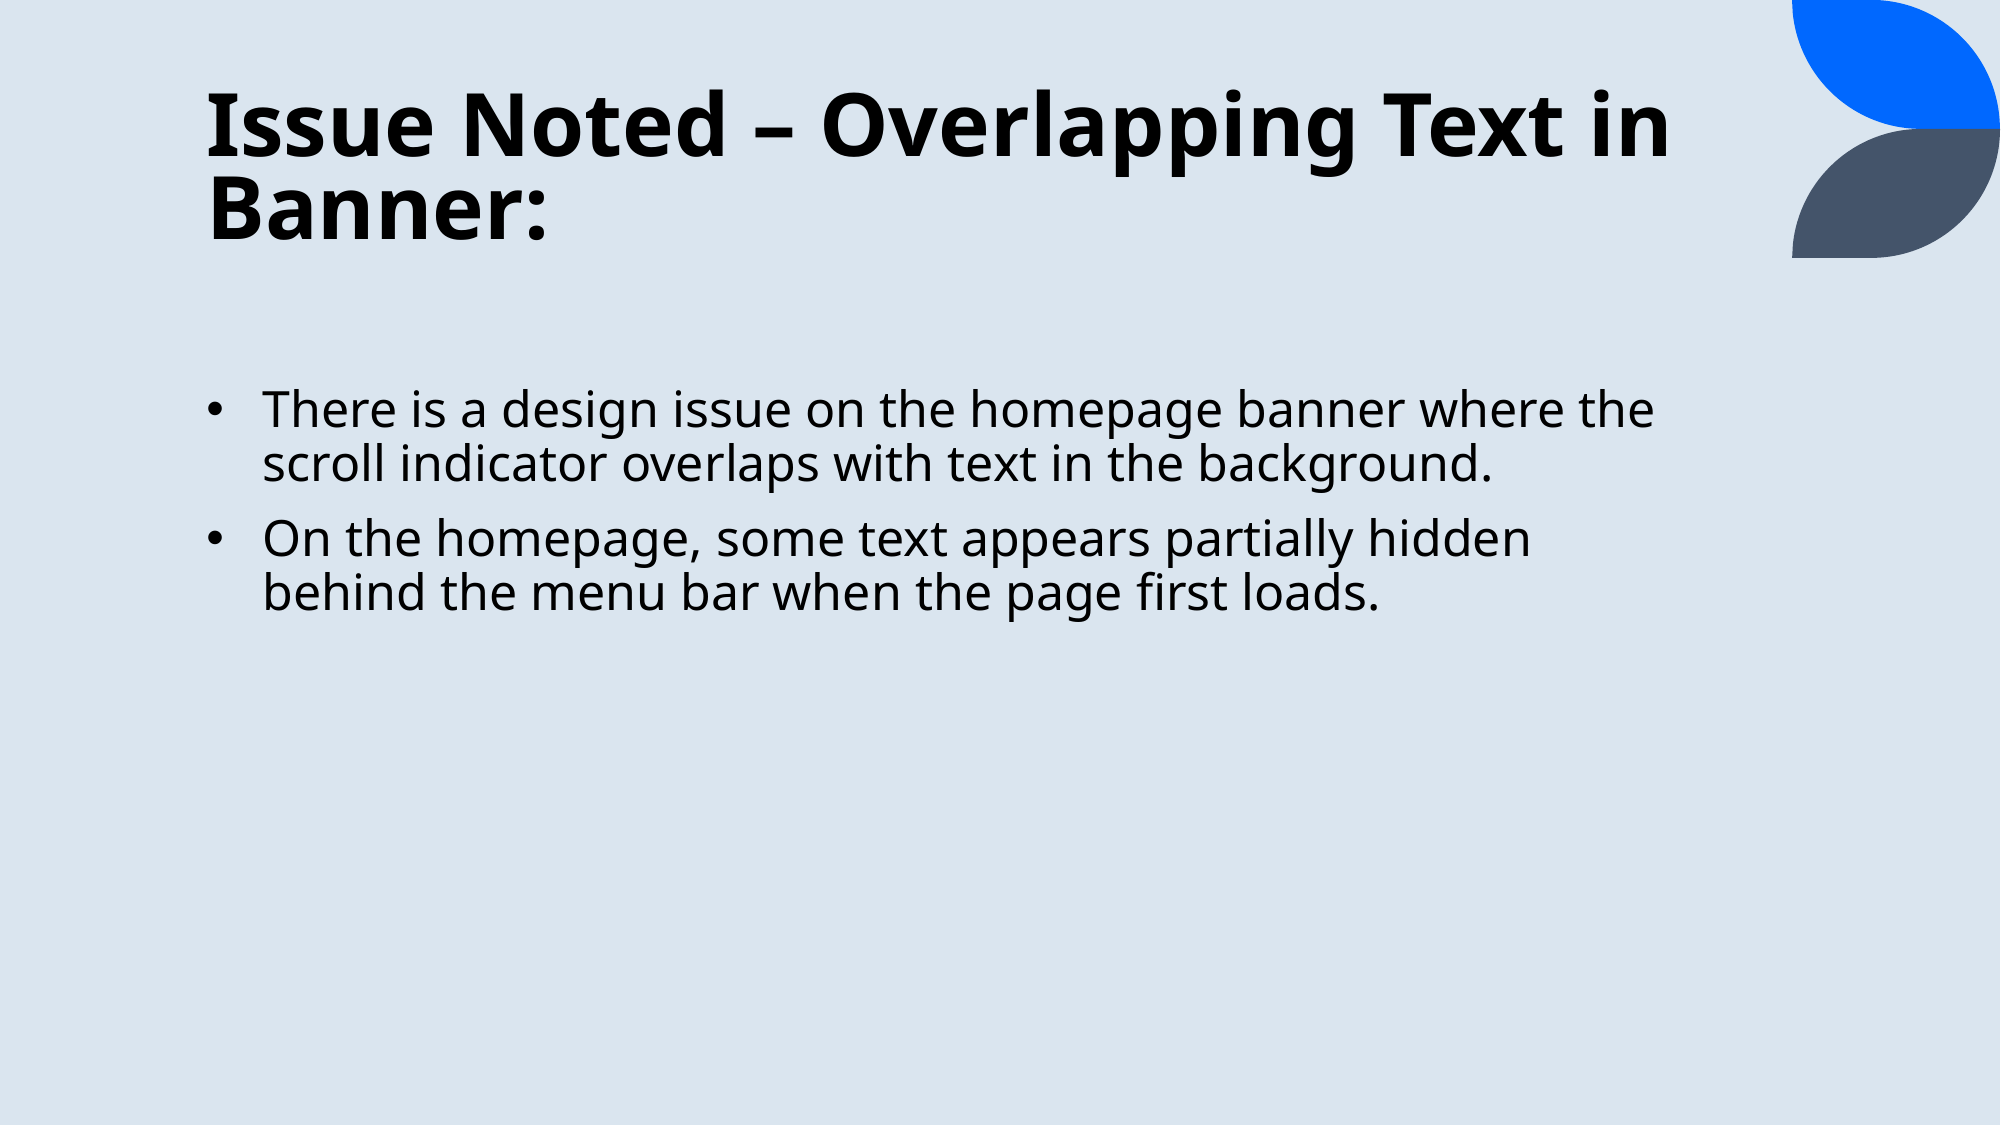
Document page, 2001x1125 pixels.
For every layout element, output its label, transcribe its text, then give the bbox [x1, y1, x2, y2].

list There is a design issue on the homepage banner where the scroll indicator overlaps with text in the background. On the homepage, some text appears partially hidden behind the menu bar when the page first loads. [191, 377, 1719, 1016]
title Issue Noted – Overlapping Text in Banner: [191, 48, 1782, 265]
